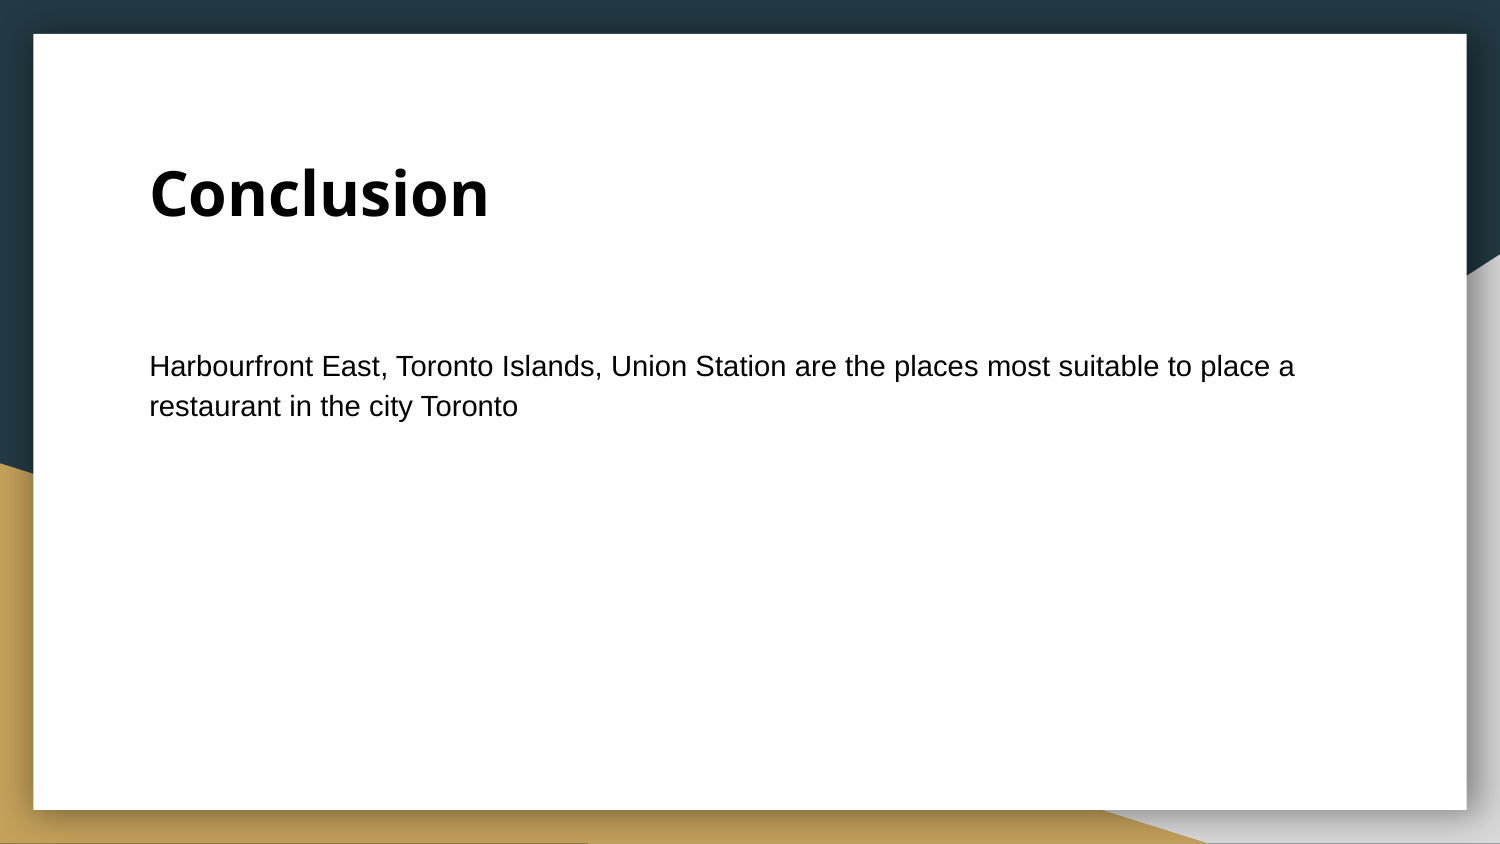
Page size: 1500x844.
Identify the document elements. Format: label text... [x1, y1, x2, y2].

title Conclusion [134, 138, 1366, 296]
list Harbourfront East, Toronto Islands, Union Station are the places most suitable to place a restaurant in the city Toronto [134, 326, 1366, 729]
